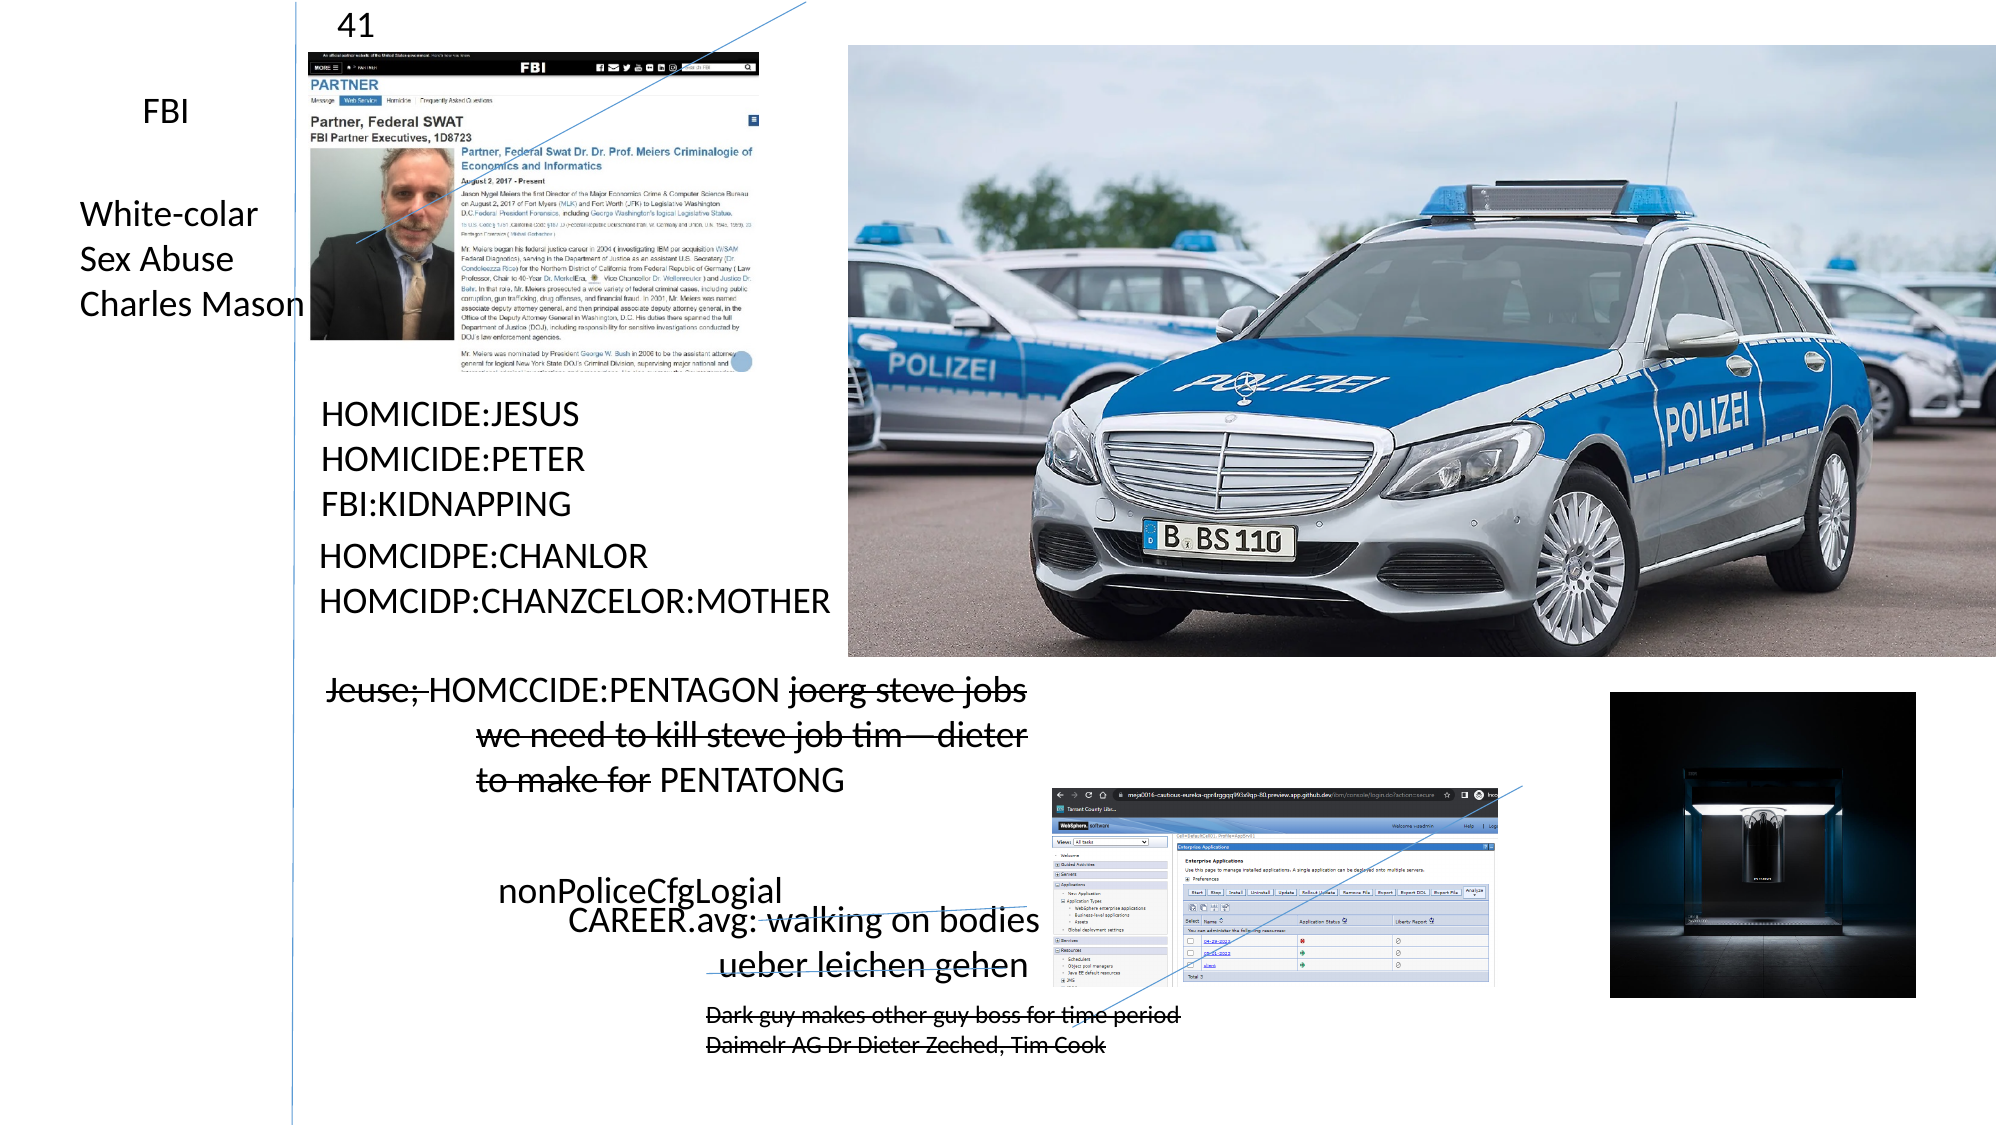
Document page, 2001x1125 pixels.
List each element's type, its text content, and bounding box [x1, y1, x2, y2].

picture [308, 52, 759, 372]
picture [1610, 692, 1916, 998]
text_box CAREER.avg: walking on bodies ueber leichen gehen [553, 887, 1056, 993]
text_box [356, 1, 807, 244]
text_box HOMICIDE:JESUS HOMICIDE:PETER FBI:KIDNAPPING [306, 381, 601, 523]
text_box HOMCIDPE:CHANLOR HOMCIDP:CHANZCELOR:MOTHER [304, 523, 847, 629]
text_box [292, 1, 296, 1125]
text_box 41 [322, 0, 390, 52]
text_box Jeuse; HOMCCIDE:PENTAGON joerg steve jobs we need to kill steve job tim—dieter to make for PENTATONG [311, 657, 1044, 808]
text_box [706, 968, 1007, 974]
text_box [758, 906, 1027, 921]
text_box FBI [127, 78, 205, 139]
picture [848, 45, 1996, 657]
text_box White-colar Sex Abuse Charles Mason [65, 181, 292, 332]
text_box Dark guy makes other guy boss for time period Daimelr AG Dr Dieter Zeched, Tim Cook [691, 991, 1196, 1067]
picture [1052, 788, 1072, 987]
text_box White-colar Sex Abuse Charles Mason [296, 181, 308, 332]
text_box nonPoliceCfgLogial [483, 859, 799, 919]
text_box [1072, 785, 1523, 1028]
